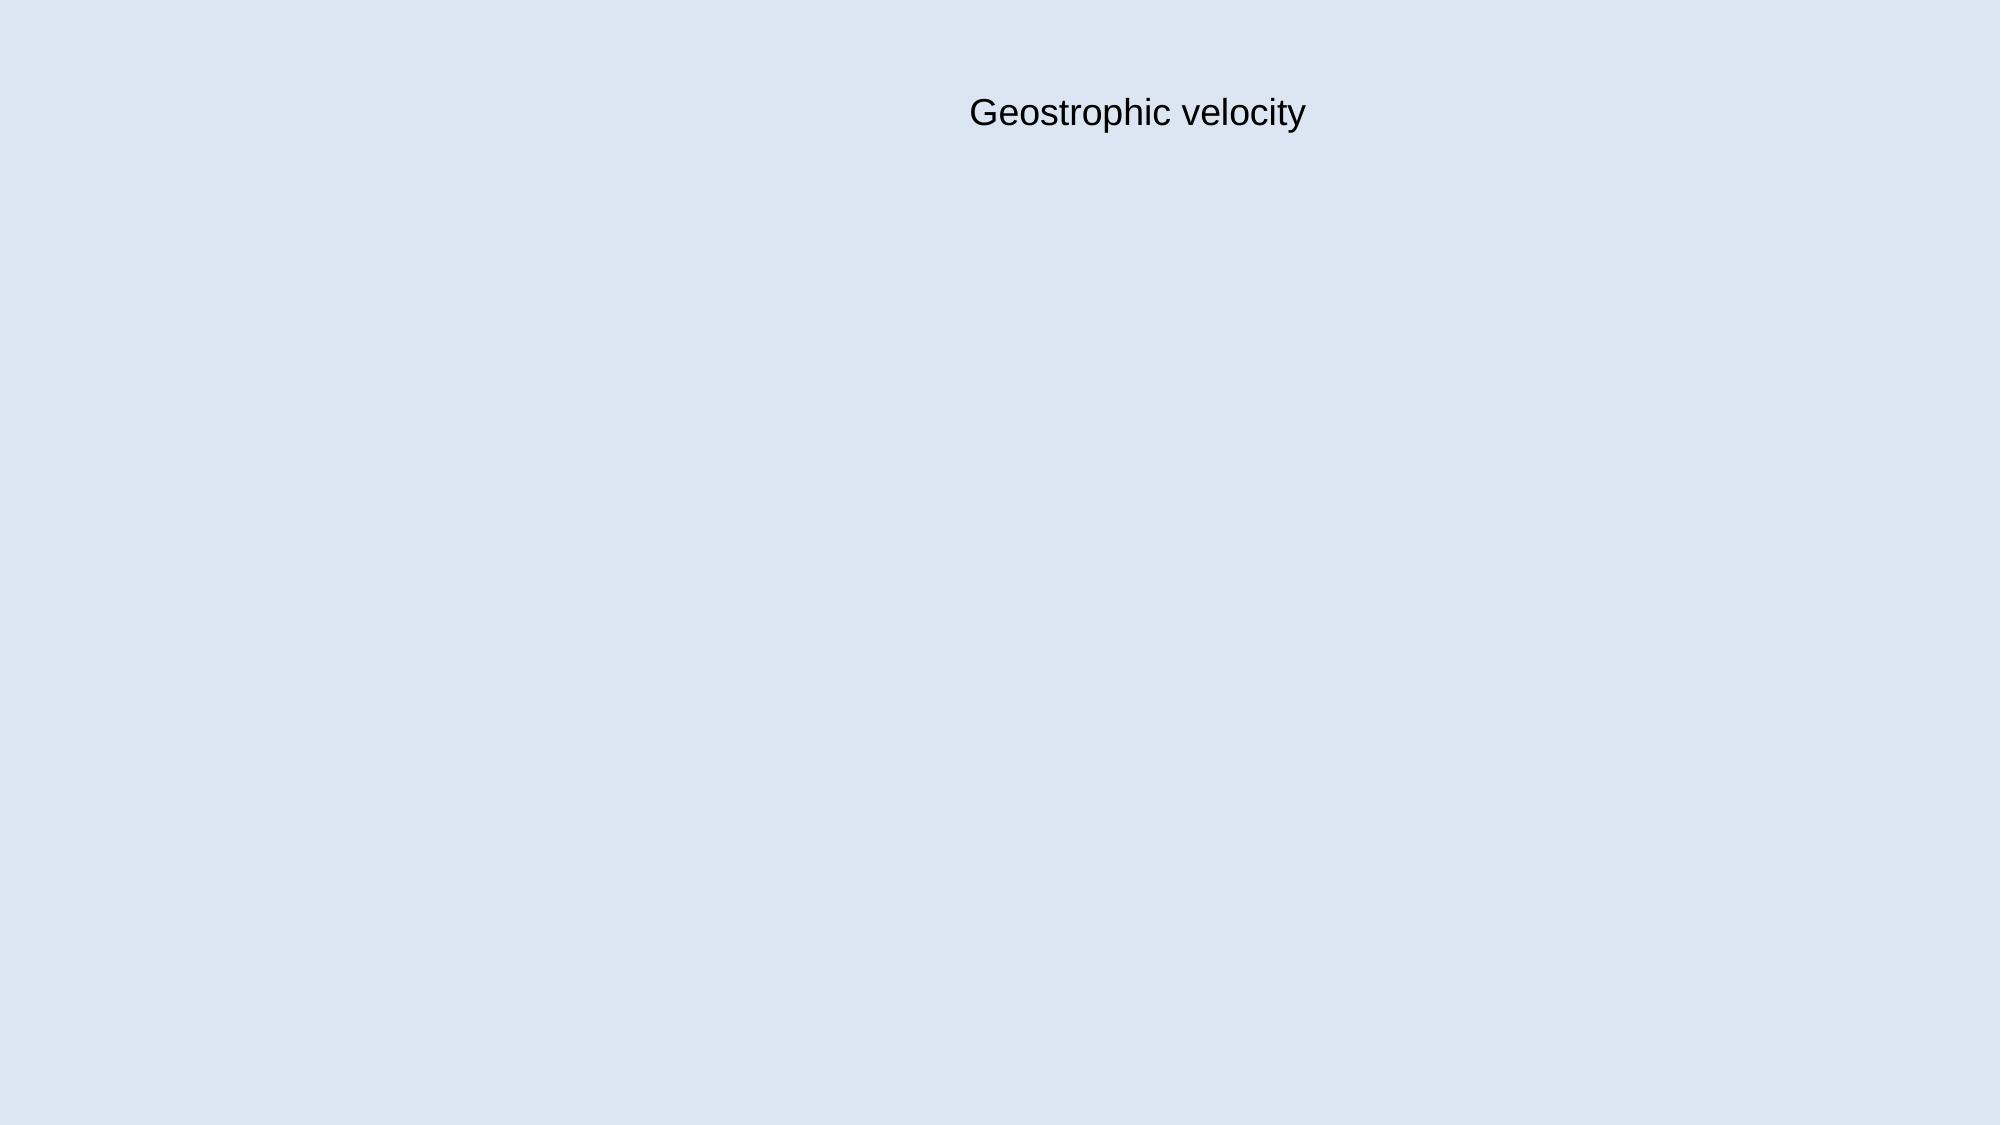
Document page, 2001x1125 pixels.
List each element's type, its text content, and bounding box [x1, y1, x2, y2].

text_box Geostrophic velocity [954, 80, 1322, 141]
